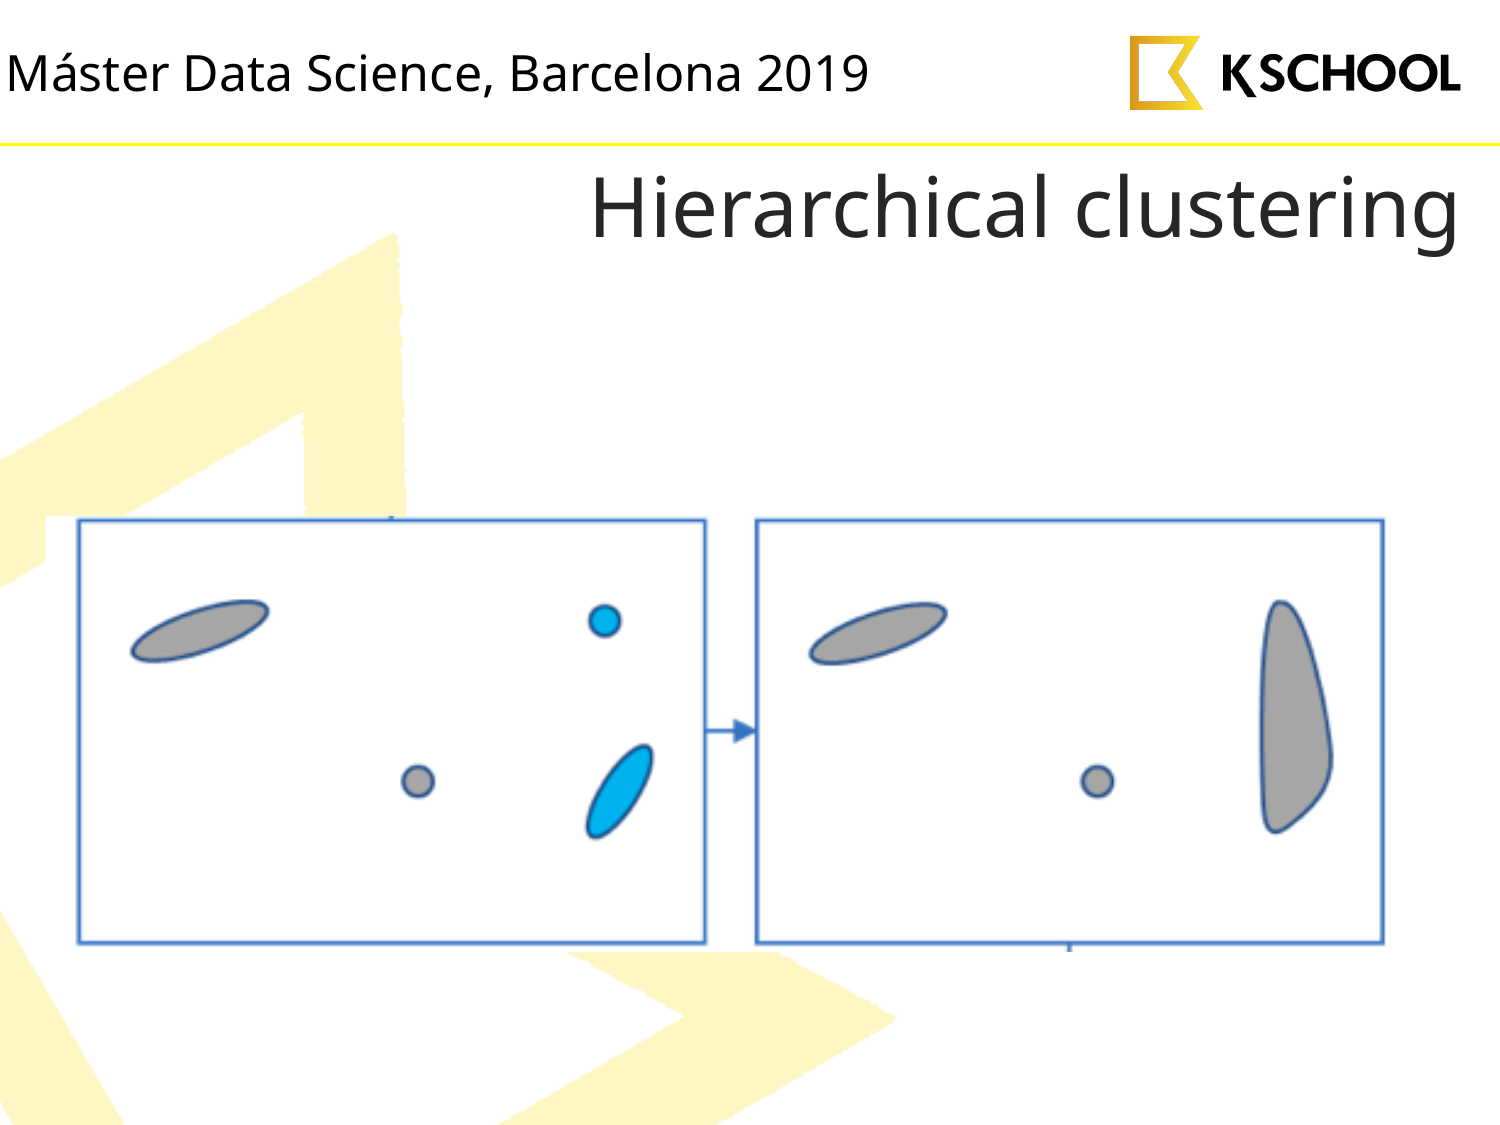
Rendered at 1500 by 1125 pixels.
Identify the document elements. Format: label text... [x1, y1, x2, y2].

picture [0, 188, 1405, 1125]
picture [1121, 23, 1473, 120]
title Hierarchical clustering [330, 147, 1478, 268]
